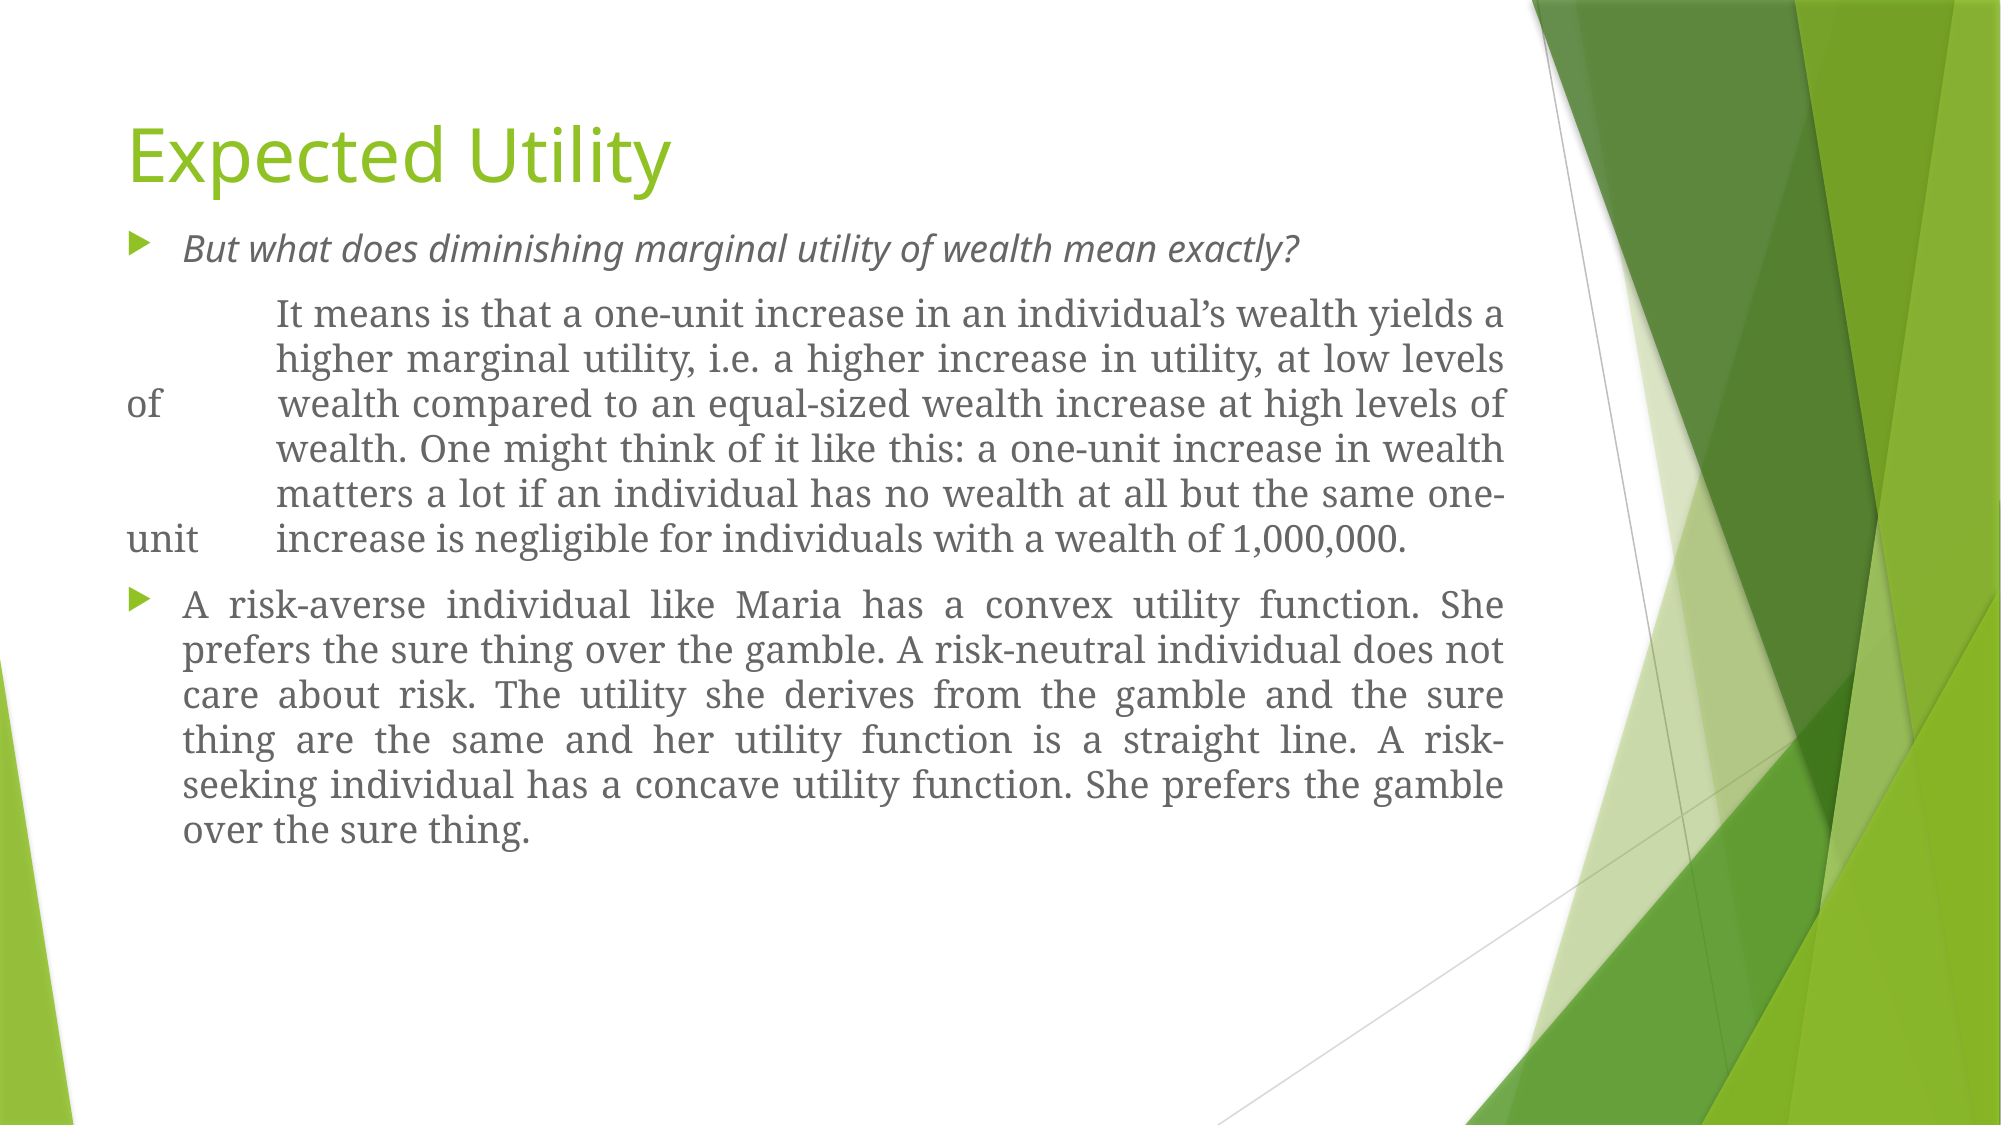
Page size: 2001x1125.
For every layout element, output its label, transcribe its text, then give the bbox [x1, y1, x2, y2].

title Expected Utility [111, 99, 1522, 217]
list But what does diminishing marginal utility of wealth mean exactly? It means is that a one-unit increase in an individual’s wealth yields a higher marginal utility, i.e. a higher increase in utility, at low levels of wealth compared to an equal-sized wealth increase at high levels of wealth. One might think of it like this: a one-unit increase in wealth matters a lot if an individual has no wealth at all but the same one-unit increase is negligible for individuals with a wealth of 1,000,000. A risk-averse individual like Maria has a convex utility function. She prefers the sure thing over the gamble. A risk-neutral individual does not care about risk. The utility she derives from the gamble and the sure thing are the same and her utility function is a straight line. A risk-seeking individual has a concave utility function. She prefers the gamble over the sure thing. [111, 217, 1522, 1055]
